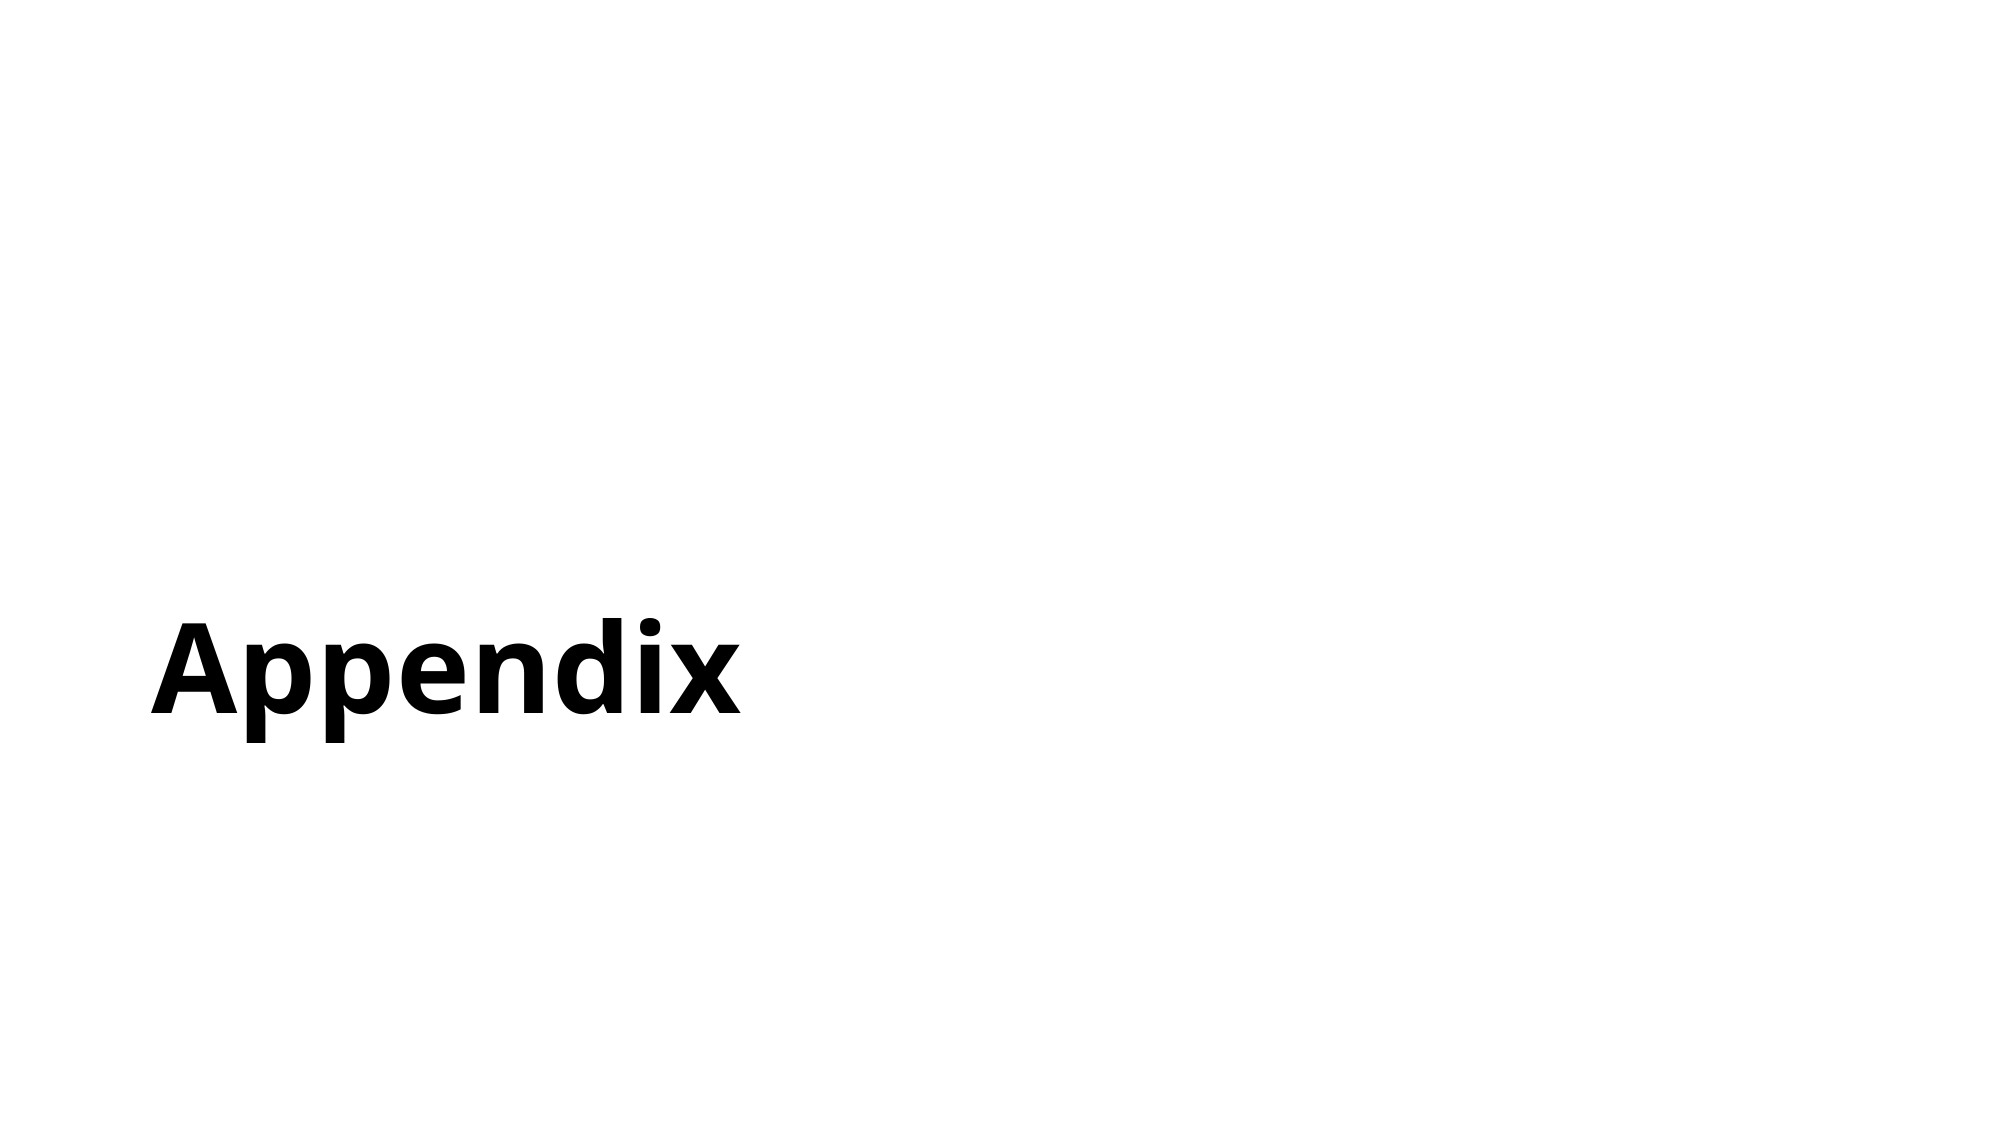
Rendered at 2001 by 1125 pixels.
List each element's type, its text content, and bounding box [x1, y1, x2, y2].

title Appendix [136, 280, 1862, 749]
